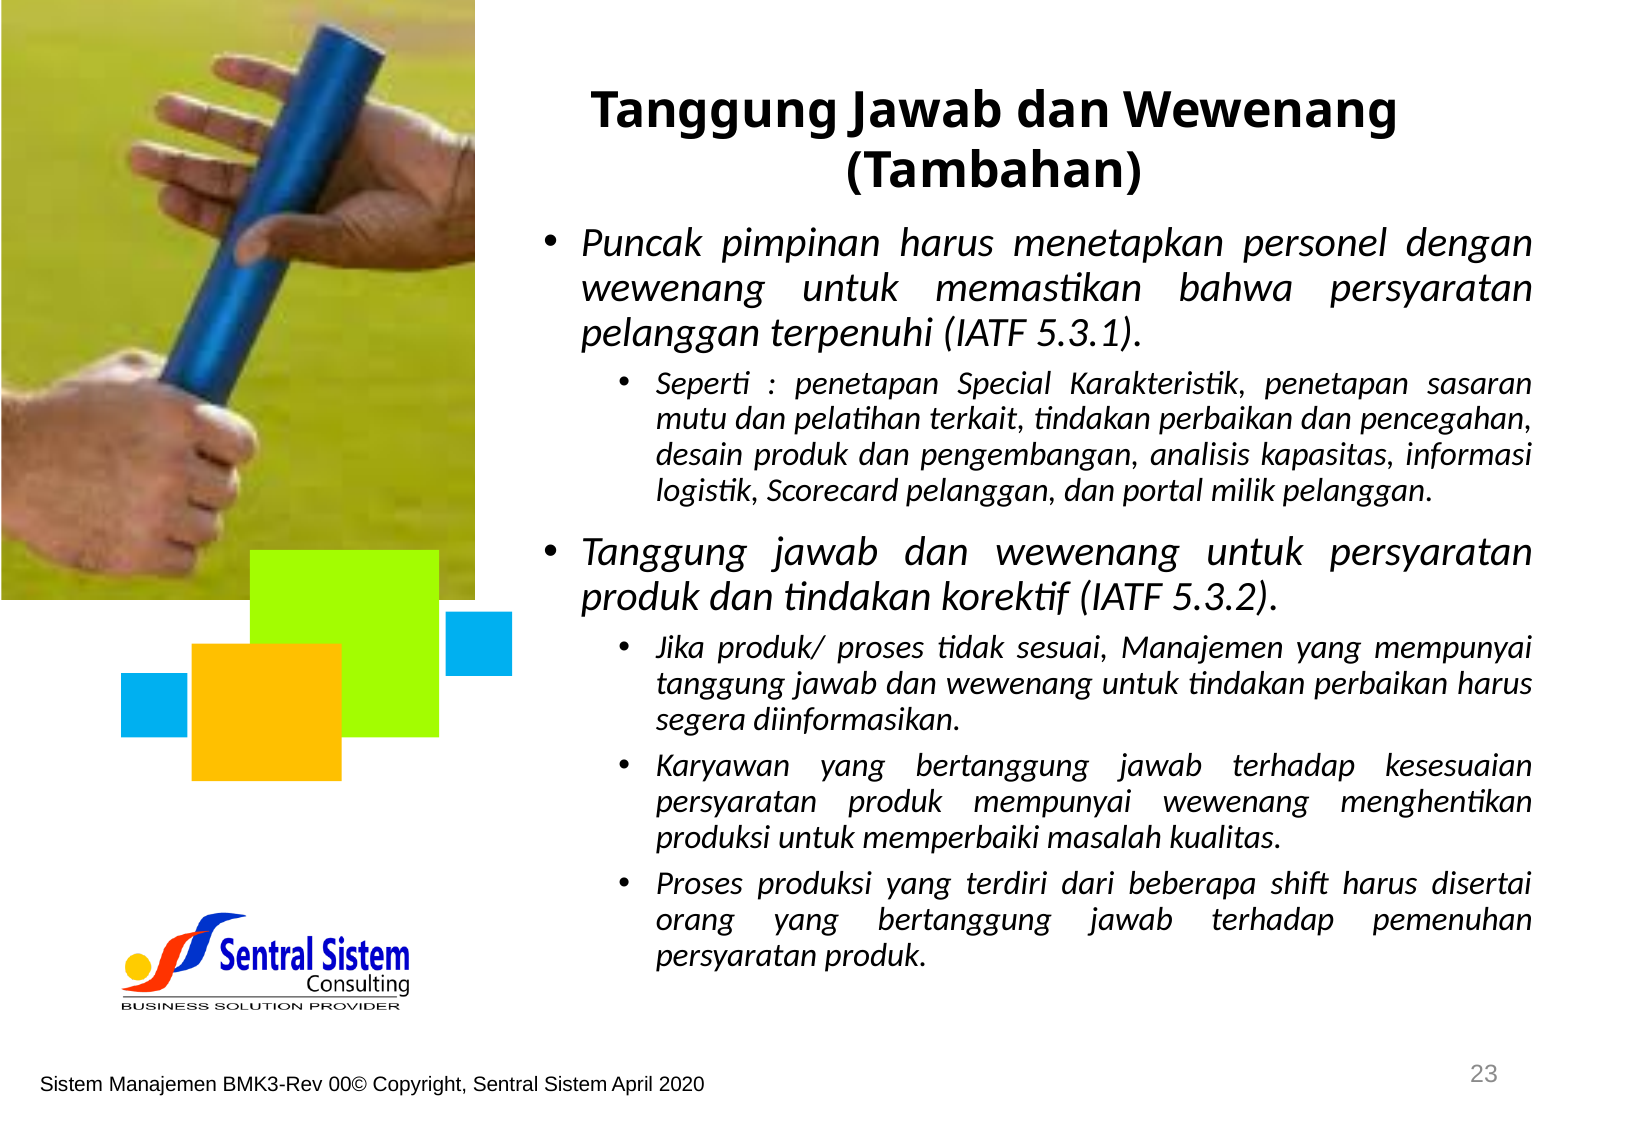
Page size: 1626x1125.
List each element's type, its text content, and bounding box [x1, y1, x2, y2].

text_box [249, 600, 440, 738]
text_box [445, 611, 513, 677]
text_box [191, 643, 343, 782]
text_box Sistem Manajemen BMK3-Rev 00© Copyright, Sentral Sistem April 2020 [24, 1062, 813, 1123]
text_box Tanggung Jawab dan Wewenang (Tambahan) [525, 62, 1465, 213]
picture [121, 912, 409, 1013]
list Puncak pimpinan harus menetapkan personel dengan wewenang untuk memastikan bahwa persyaratan pelanggan terpenuhi (IATF 5.3.1). Seperti : penetapan Special Karakteristik, penetapan sasaran mutu dan pelatihan terkait, tindakan perbaikan dan pencegahan, desain produk dan pengembangan, analisis kapasitas, informasi logistik, Scorecard pelanggan, dan portal milik pelanggan. Tanggung jawab dan wewenang untuk persyaratan produk dan tindakan korektif (IATF 5.3.2). Jika produk/ proses tidak sesuai, Manajemen yang mempunyai tanggung jawab dan wewenang untuk tindakan perbaikan harus segera diinformasikan. Karyawan yang bertanggung jawab terhadap kesesuaian persyaratan produk mempunyai wewenang menghentikan produksi untuk memperbaiki masalah kualitas. Proses produksi yang terdiri dari beberapa shift harus disertai orang yang bertanggung jawab terhadap pemenuhan persyaratan produk. [528, 212, 1550, 1125]
picture [1, 0, 475, 600]
slide_number 23 [1147, 1042, 1514, 1103]
text_box [120, 672, 188, 738]
